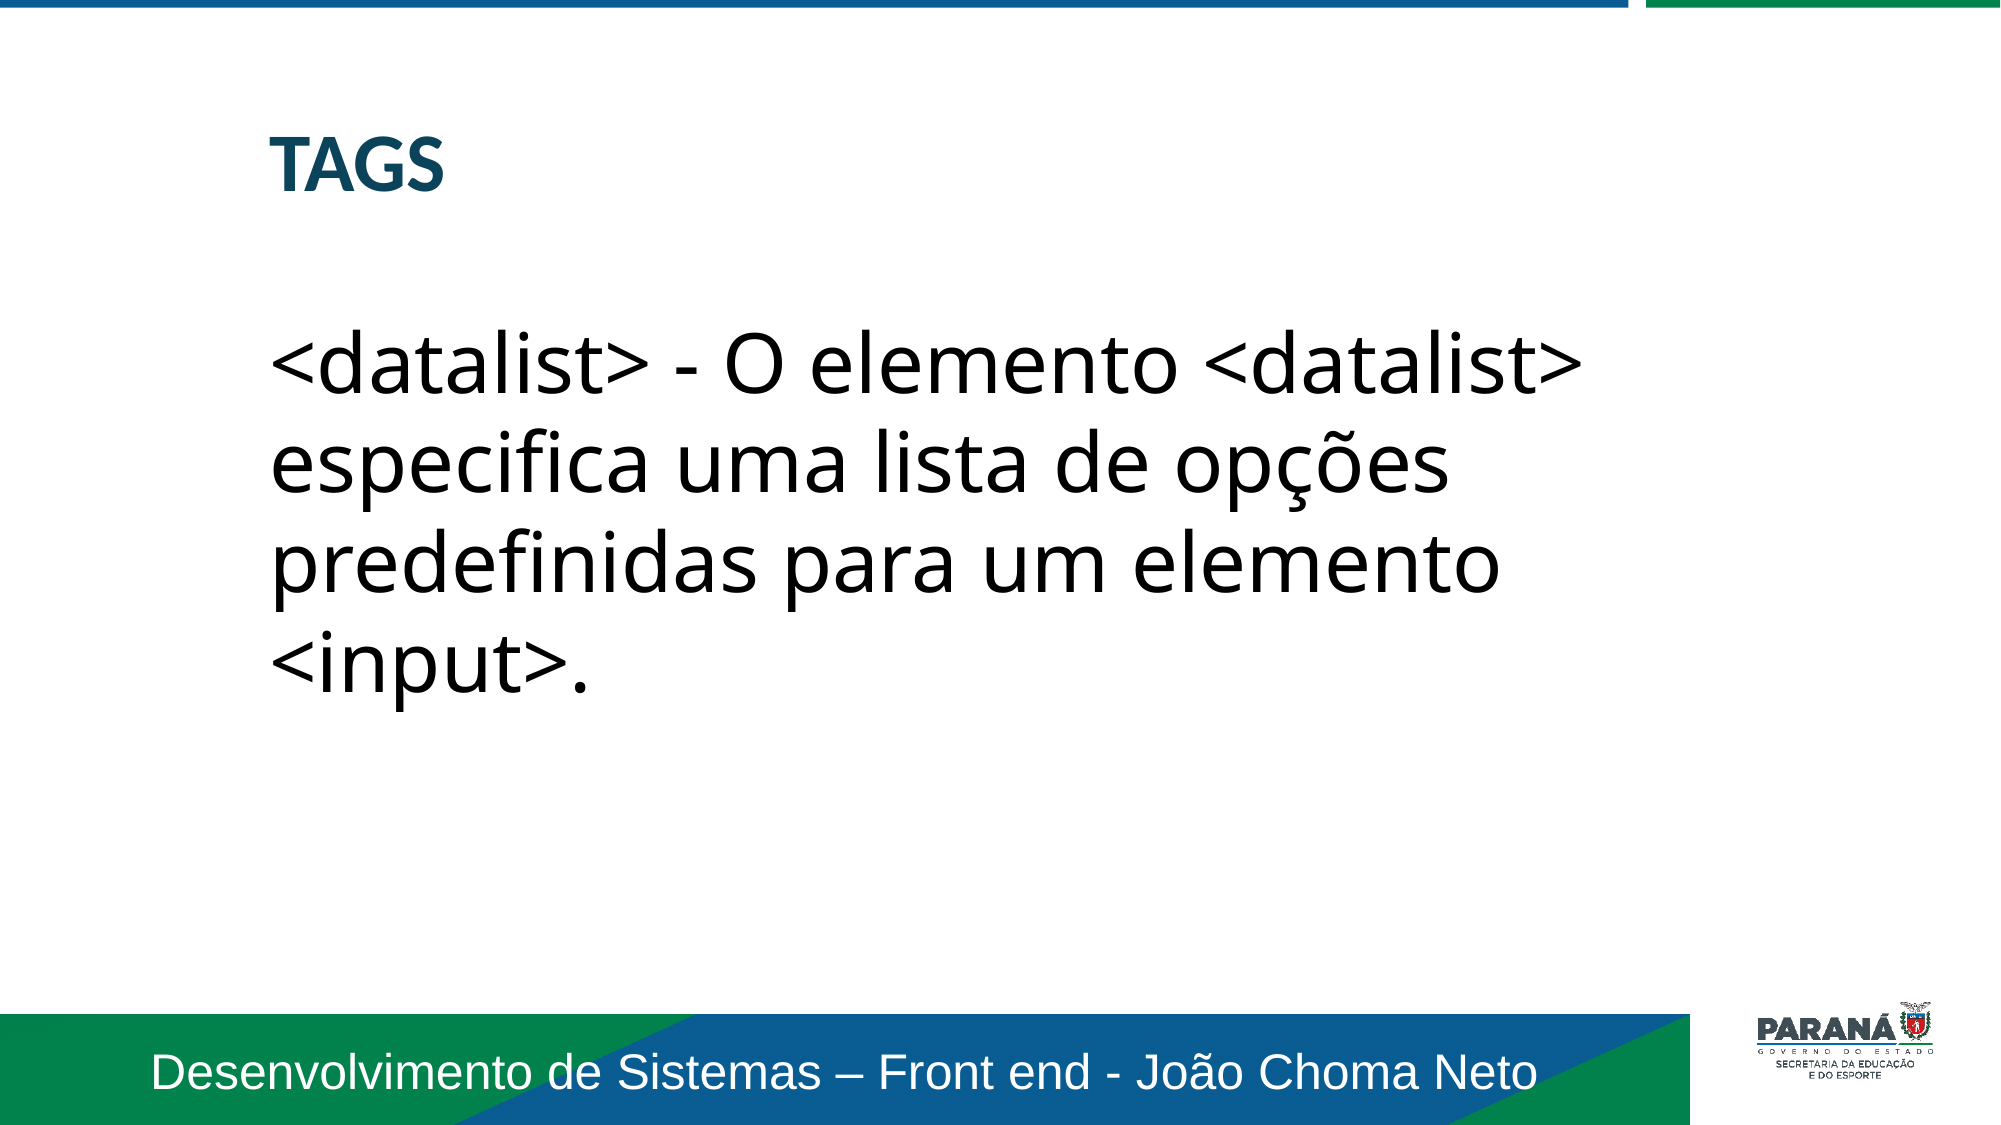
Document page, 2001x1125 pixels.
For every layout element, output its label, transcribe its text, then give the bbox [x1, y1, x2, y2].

picture [1757, 1002, 1933, 1081]
list TAGS [217, 111, 1637, 249]
list <datalist> - O elemento <datalist> especifica uma lista de opções predefinidas para um elemento <input>. [217, 302, 1677, 921]
picture [0, 1014, 1690, 1125]
